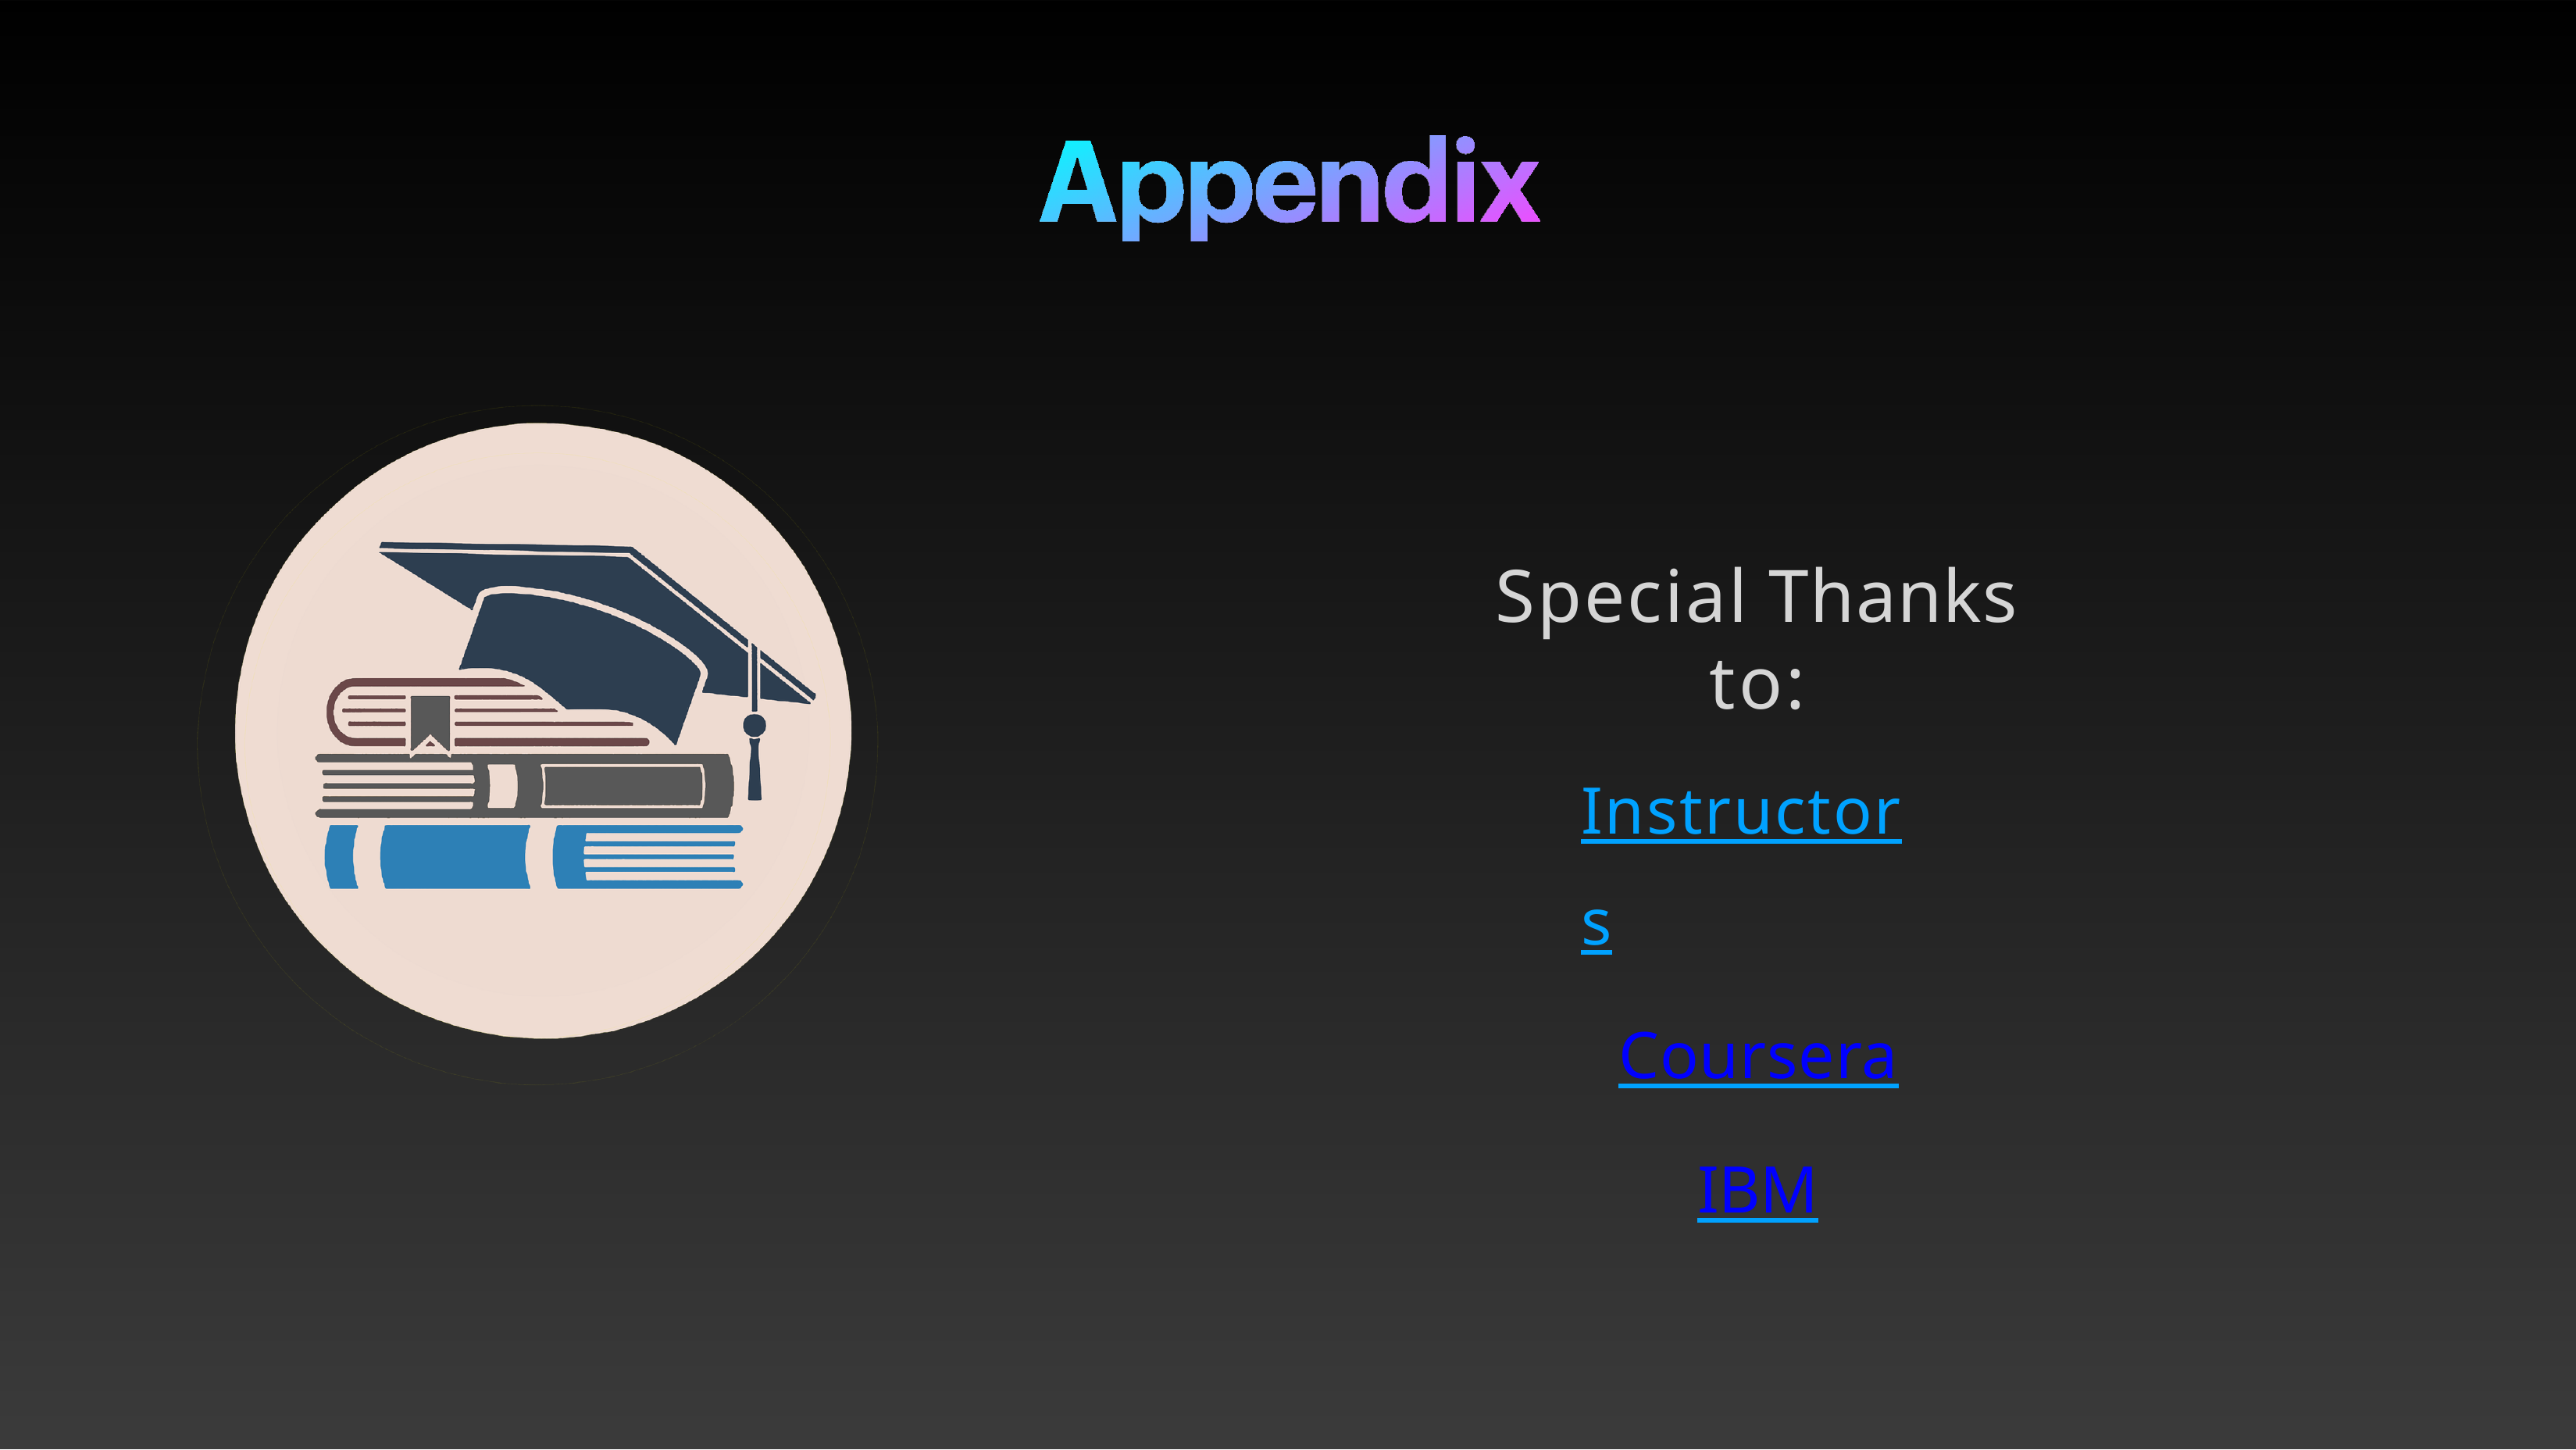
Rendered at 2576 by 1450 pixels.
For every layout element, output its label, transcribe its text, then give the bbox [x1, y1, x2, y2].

picture [0, 0, 2576, 1449]
title Special Thanks to: Instructors Coursera IBM [1442, 502, 2073, 1126]
